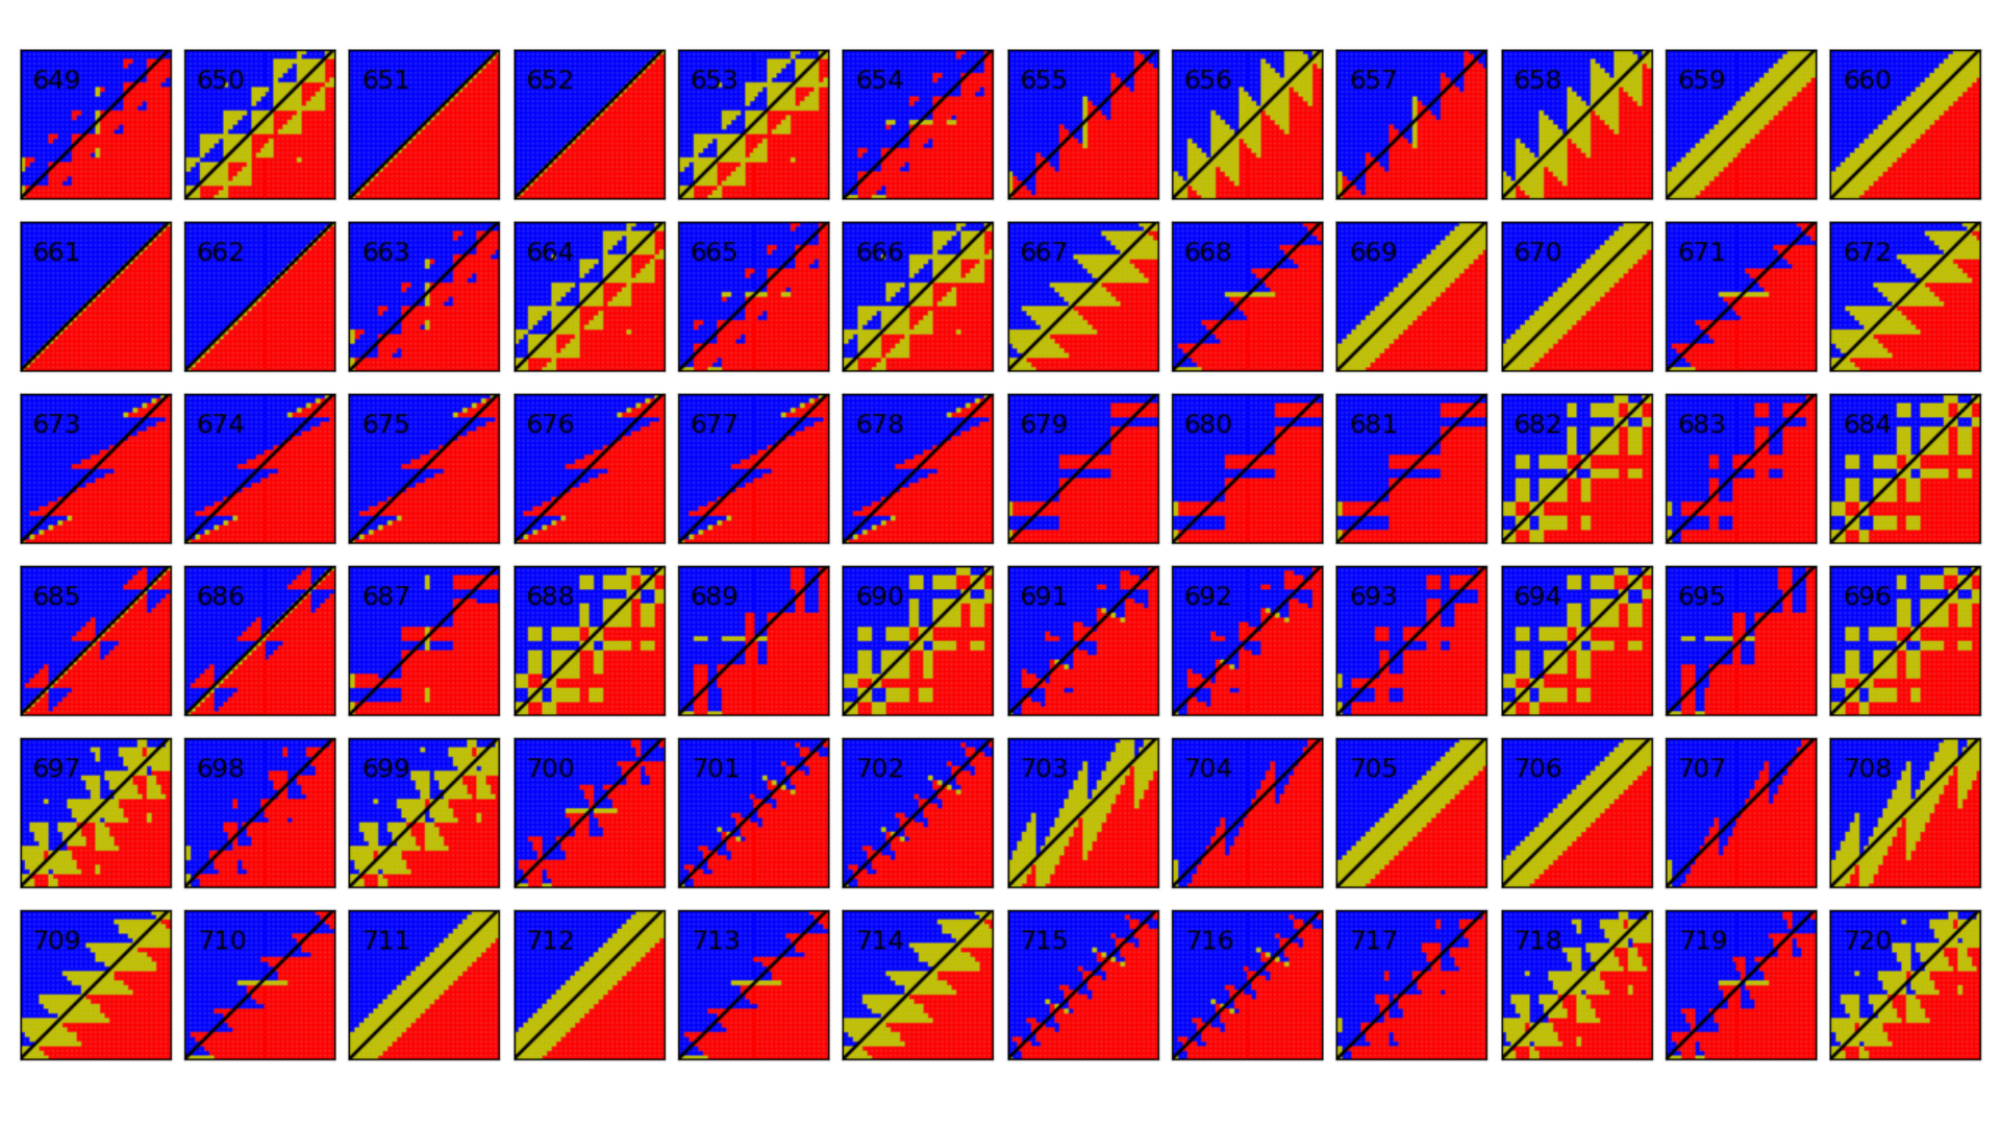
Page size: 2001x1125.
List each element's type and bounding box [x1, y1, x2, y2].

picture [12, 41, 1988, 1065]
